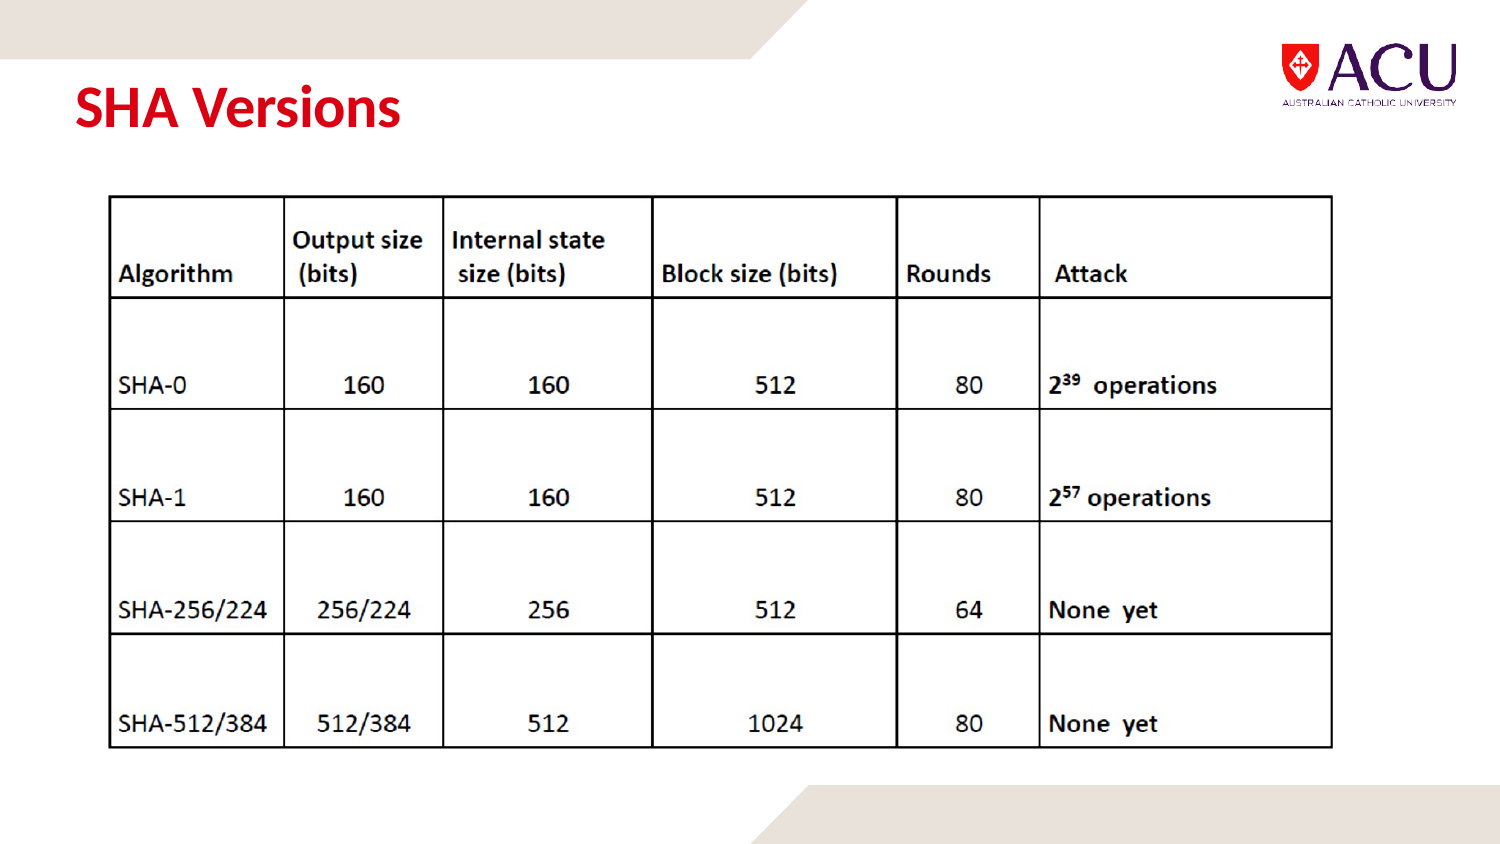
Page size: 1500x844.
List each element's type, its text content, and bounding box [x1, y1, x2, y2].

picture [108, 195, 1334, 749]
picture [1282, 43, 1456, 106]
title SHA Versions [75, 49, 1425, 209]
